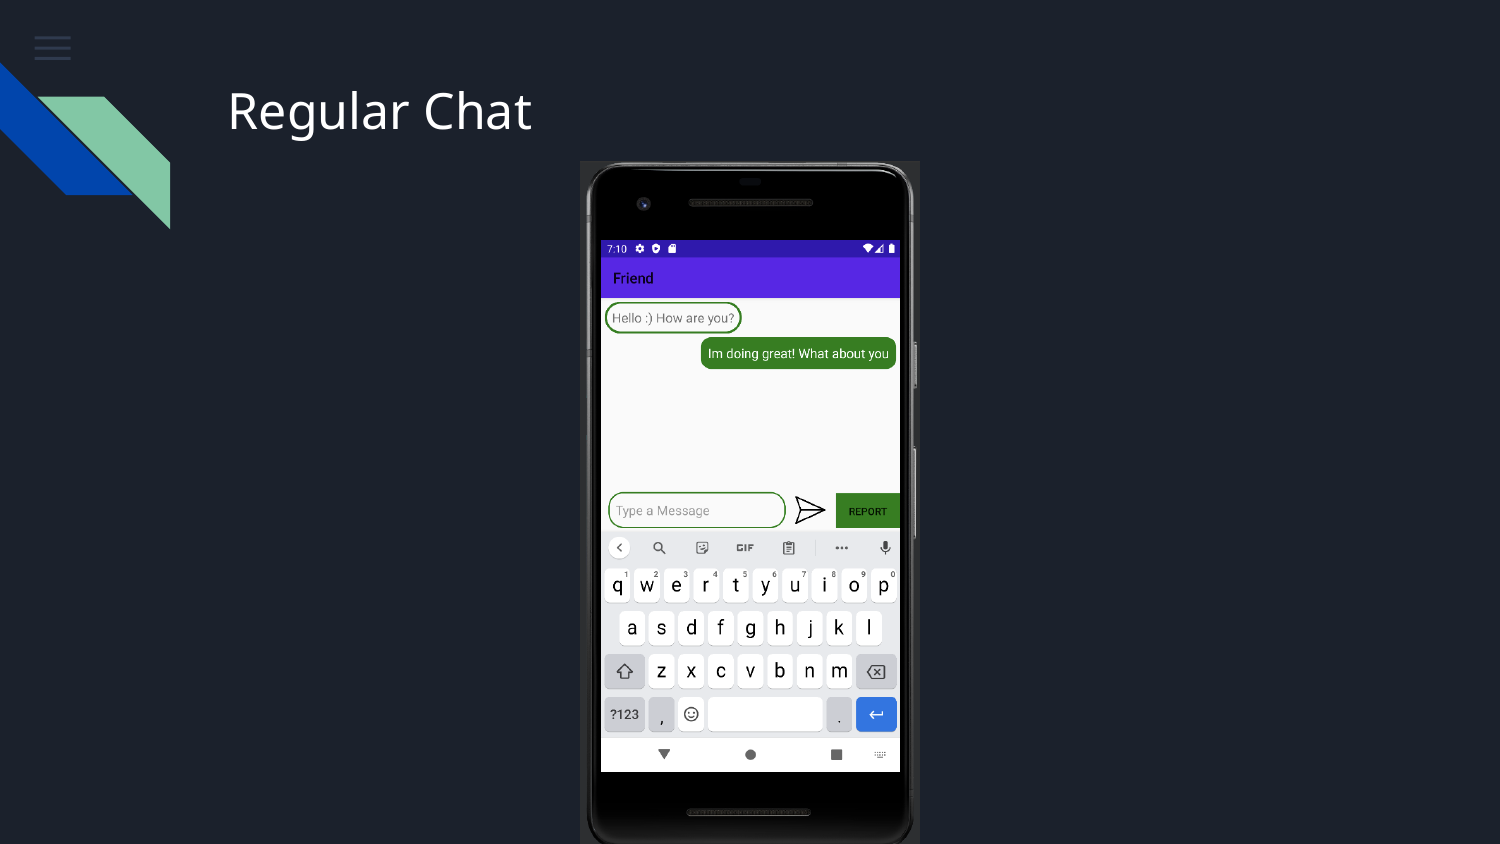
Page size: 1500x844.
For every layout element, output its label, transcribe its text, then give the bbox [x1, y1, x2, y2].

picture [579, 161, 920, 844]
title Regular Chat [212, 64, 1368, 215]
